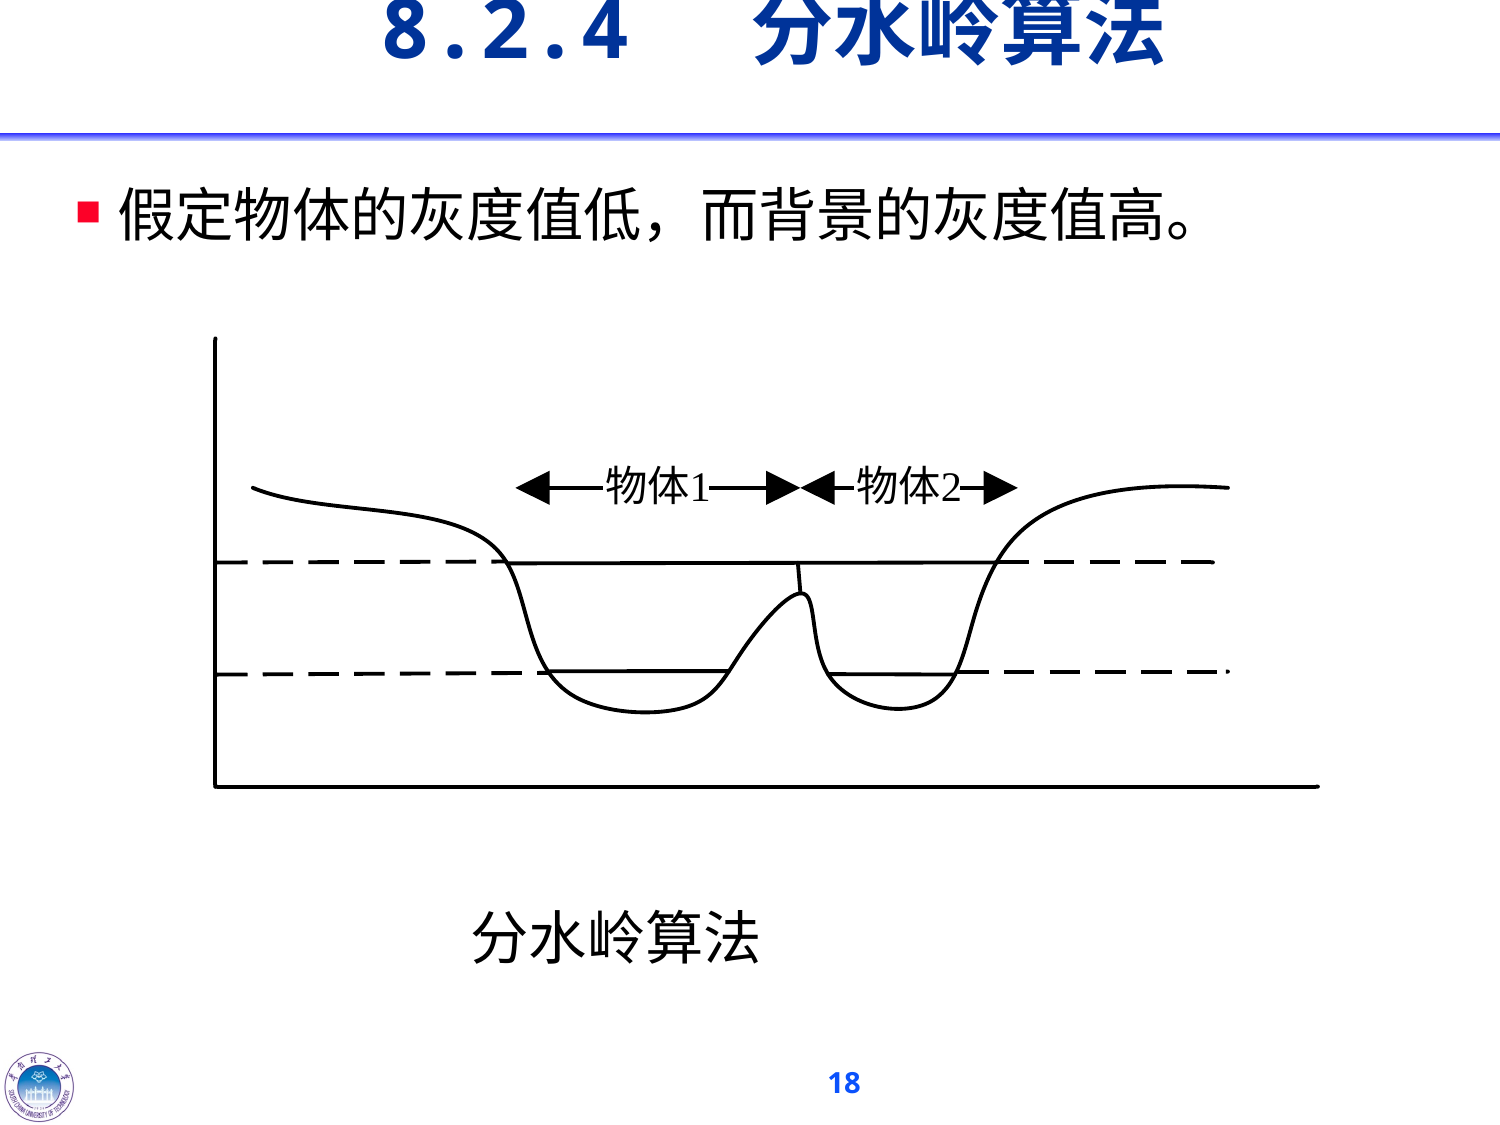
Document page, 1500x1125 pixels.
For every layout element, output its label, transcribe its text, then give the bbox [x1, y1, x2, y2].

list 假定物体的灰度值低，而背景的灰度值高。 分水岭算法 [64, 177, 1442, 1021]
title 8.2.4 分水岭算法 [147, 1, 1401, 177]
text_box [205, 328, 1328, 797]
picture [3, 1051, 75, 1123]
